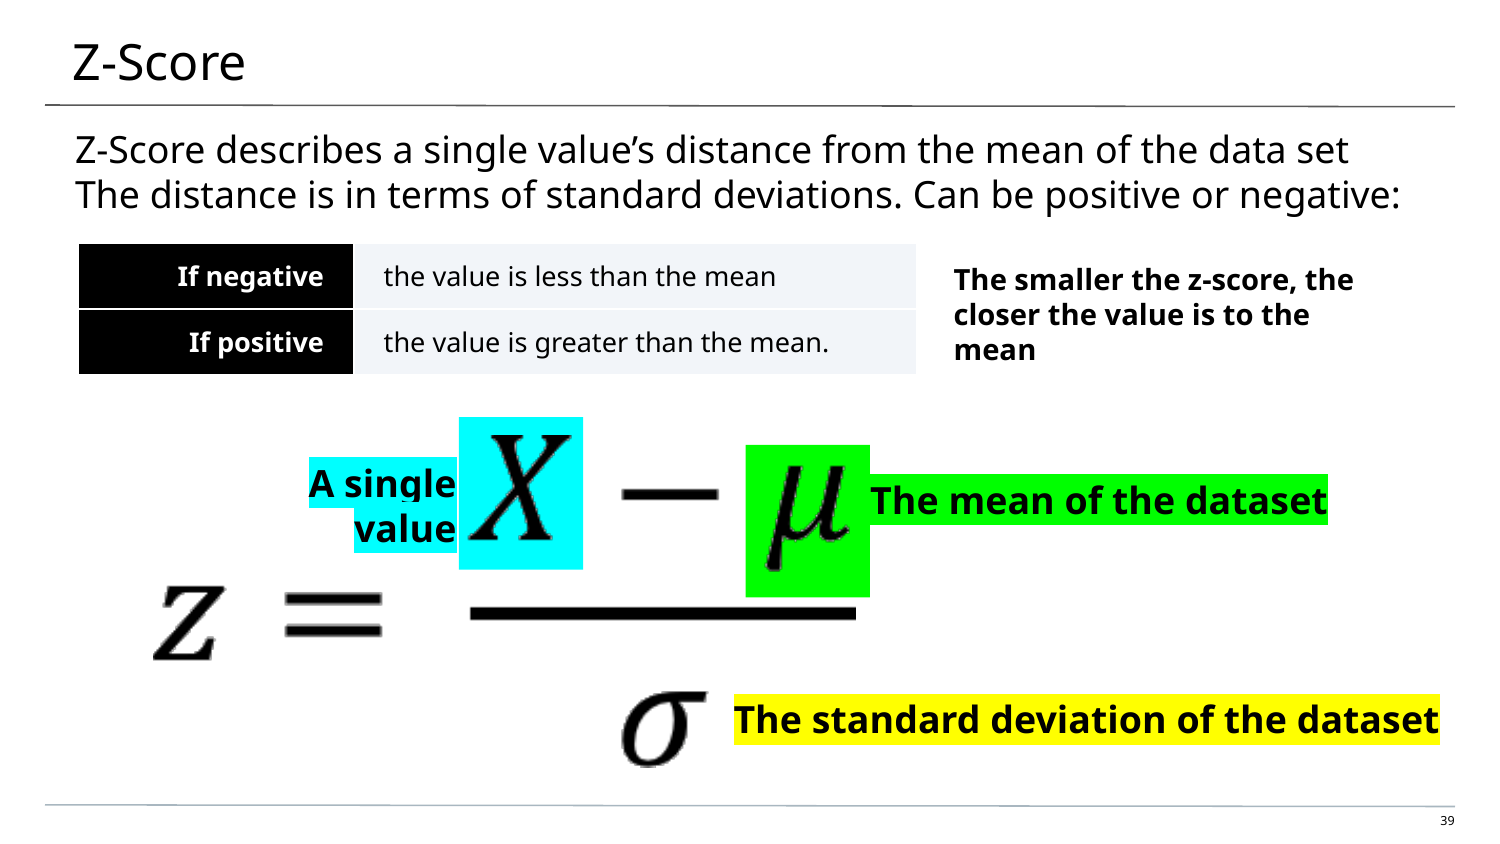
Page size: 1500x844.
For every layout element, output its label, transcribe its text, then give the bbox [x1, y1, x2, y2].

table_header the value is less than the mean [355, 244, 916, 308]
text_box The standard deviation of the dataset [859, 681, 1490, 765]
subtitle Z-Score describes a single value’s distance from the mean of the data set The distance is in terms of standard deviations. Can be positive or negative: [0, 110, 1500, 171]
text_box The mean of the dataset [859, 461, 1500, 584]
title Z-Score [0, 0, 1500, 88]
table_header If negative [79, 244, 353, 308]
table_cell If positive [79, 310, 353, 374]
text_box [859, 444, 870, 461]
text_box [859, 584, 870, 598]
text_box The smaller the z-score, the closer the value is to the mean [938, 246, 1381, 382]
text_box [458, 417, 584, 433]
table_cell the value is greater than the mean. [355, 310, 916, 374]
picture [152, 435, 856, 768]
